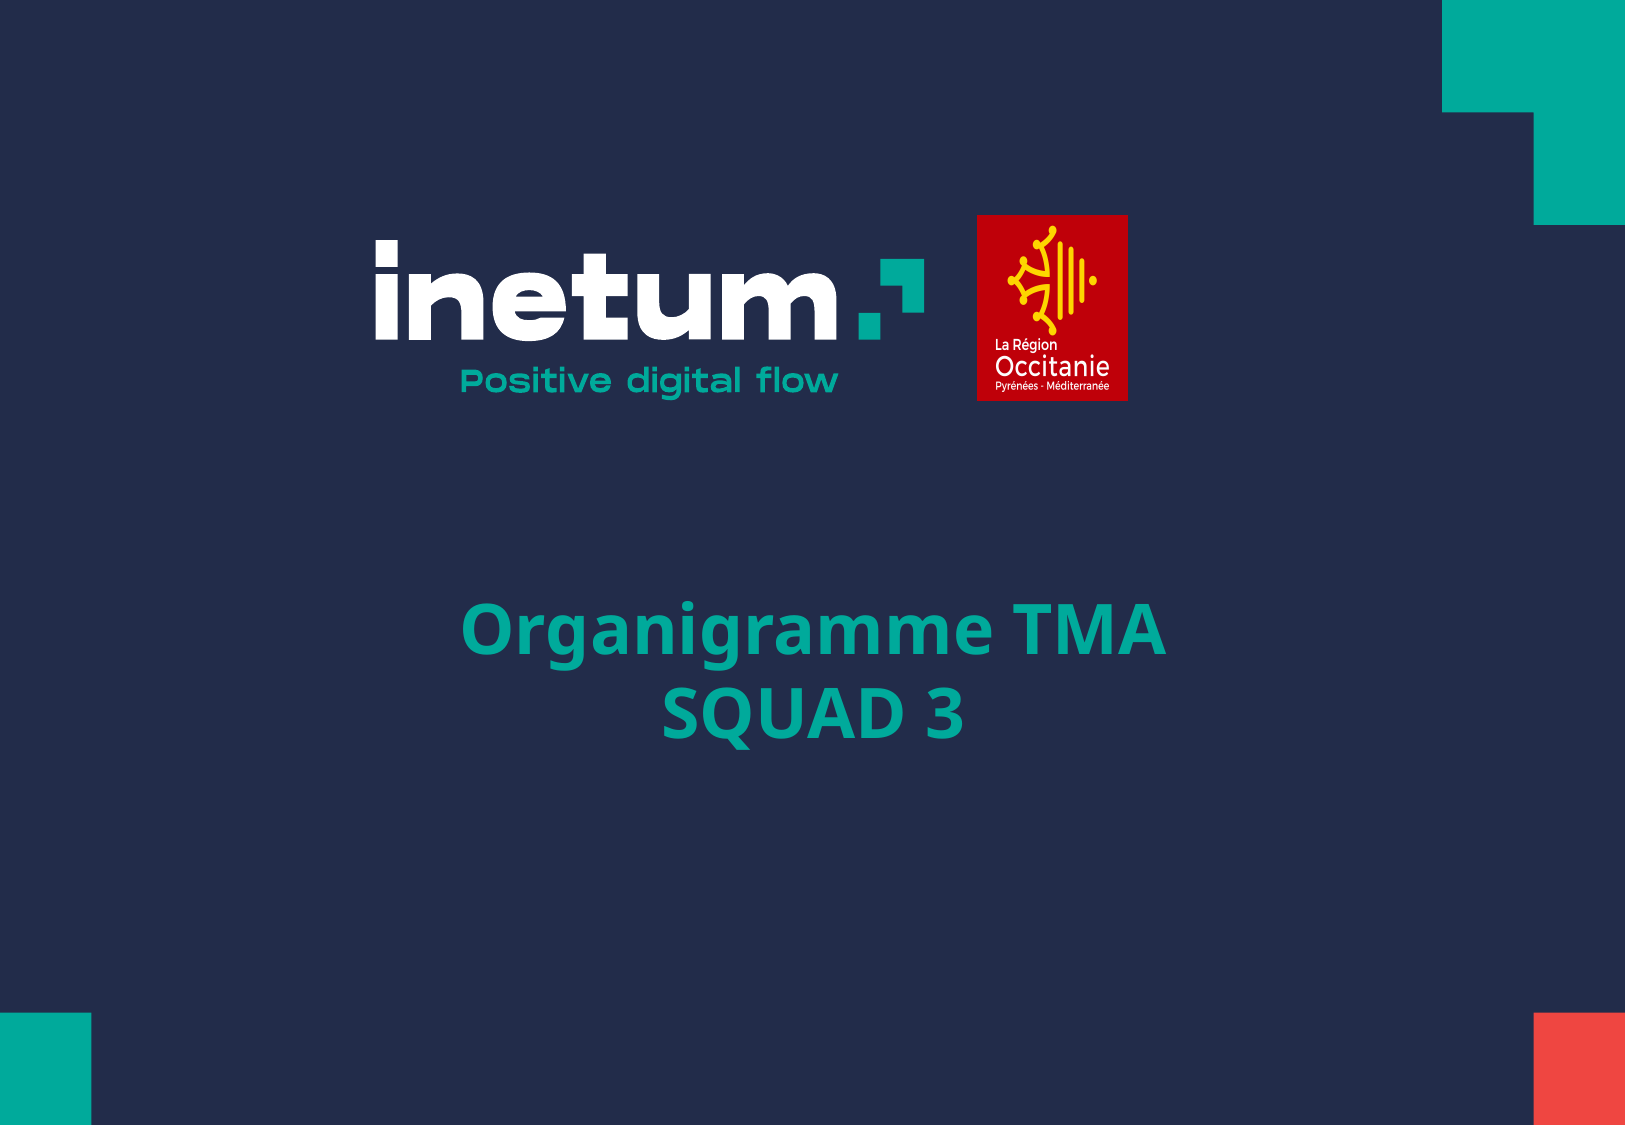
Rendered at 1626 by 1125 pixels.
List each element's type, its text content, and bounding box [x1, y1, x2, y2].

title Organigramme TMA SQUAD 3 [243, 582, 1382, 773]
picture [977, 215, 1128, 401]
